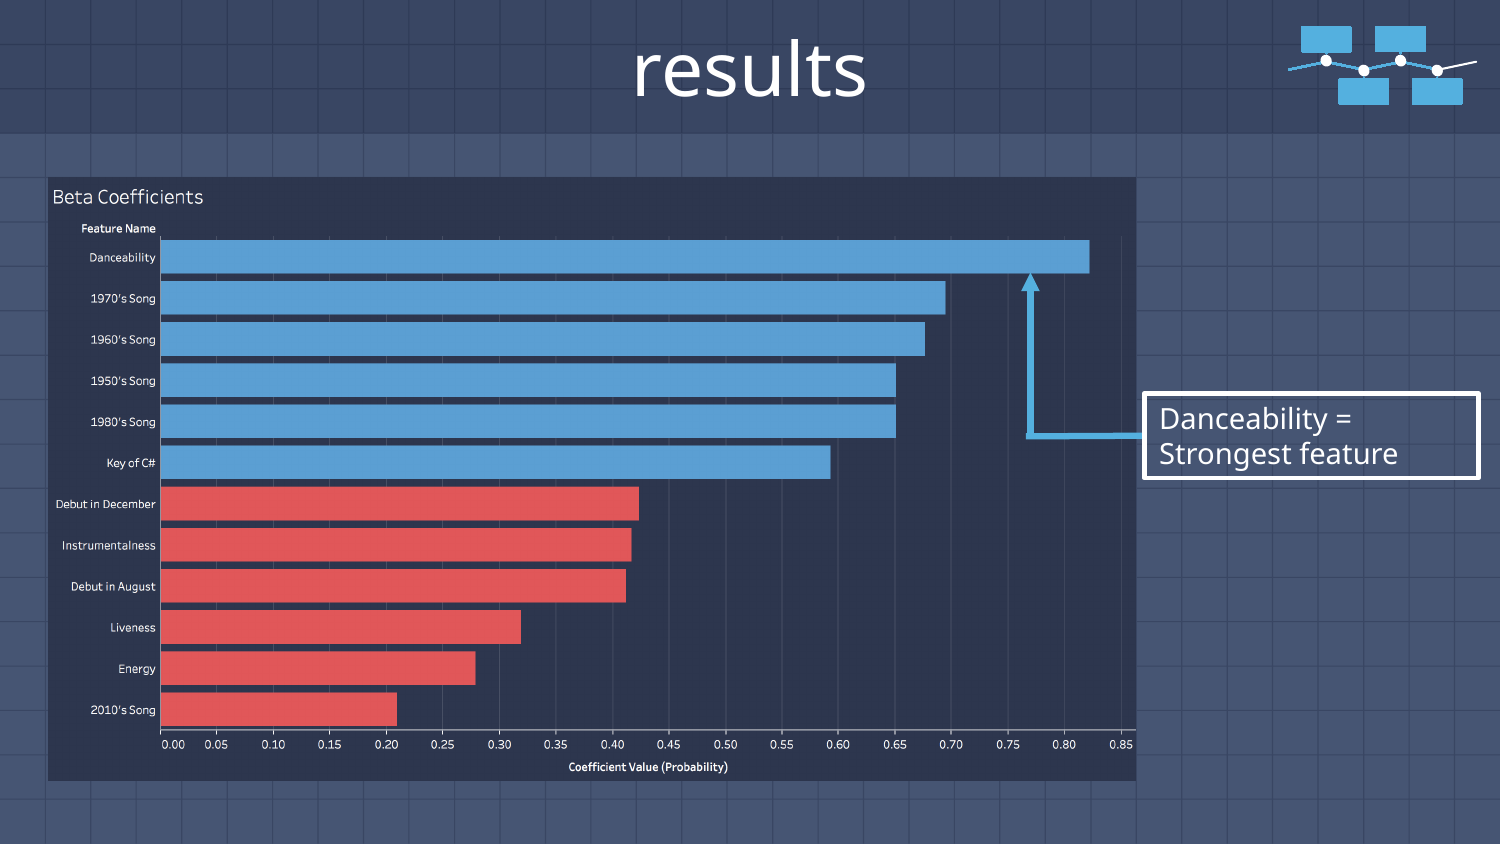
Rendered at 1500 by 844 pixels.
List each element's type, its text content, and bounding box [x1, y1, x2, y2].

text_box Danceability = Strongest feature [1150, 393, 1479, 478]
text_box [1287, 26, 1478, 105]
title results [0, 0, 1500, 127]
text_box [48, 177, 1145, 782]
